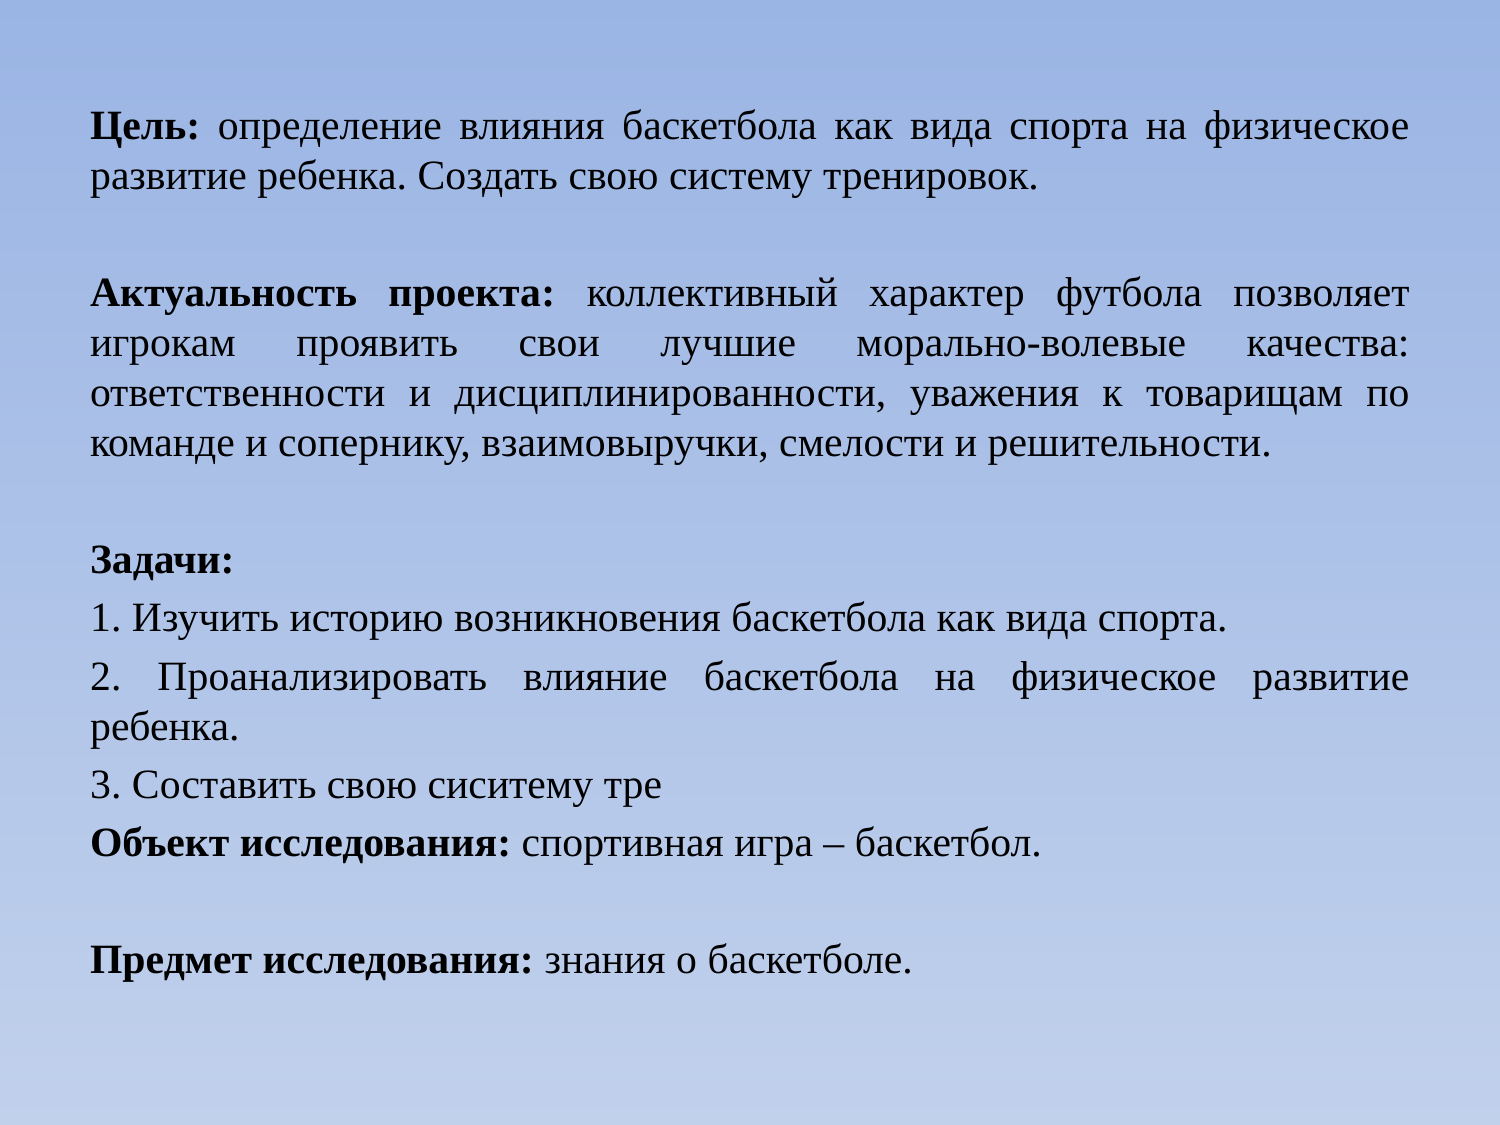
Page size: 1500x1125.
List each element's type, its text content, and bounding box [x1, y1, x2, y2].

list Цель: определение влияния баскетбола как вида спорта на физическое развитие ребенка. Создать свою систему тренировок. Актуальность проекта: коллективный характер футбола позволяет игрокам проявить свои лучшие морально-волевые качества: ответственности и дисциплинированности, уважения к товарищам по команде и сопернику, взаимовыручки, смелости и решительности. Задачи: 1. Изучить историю возникновения баскетбола как вида спорта. 2. Проанализировать влияние баскетбола на физическое развитие ребенка. 3. Составить свою сиситему тре Объект исследования: спортивная игра – баскетбол. Предмет исследования: знания о баскетболе. [75, 90, 1425, 1005]
